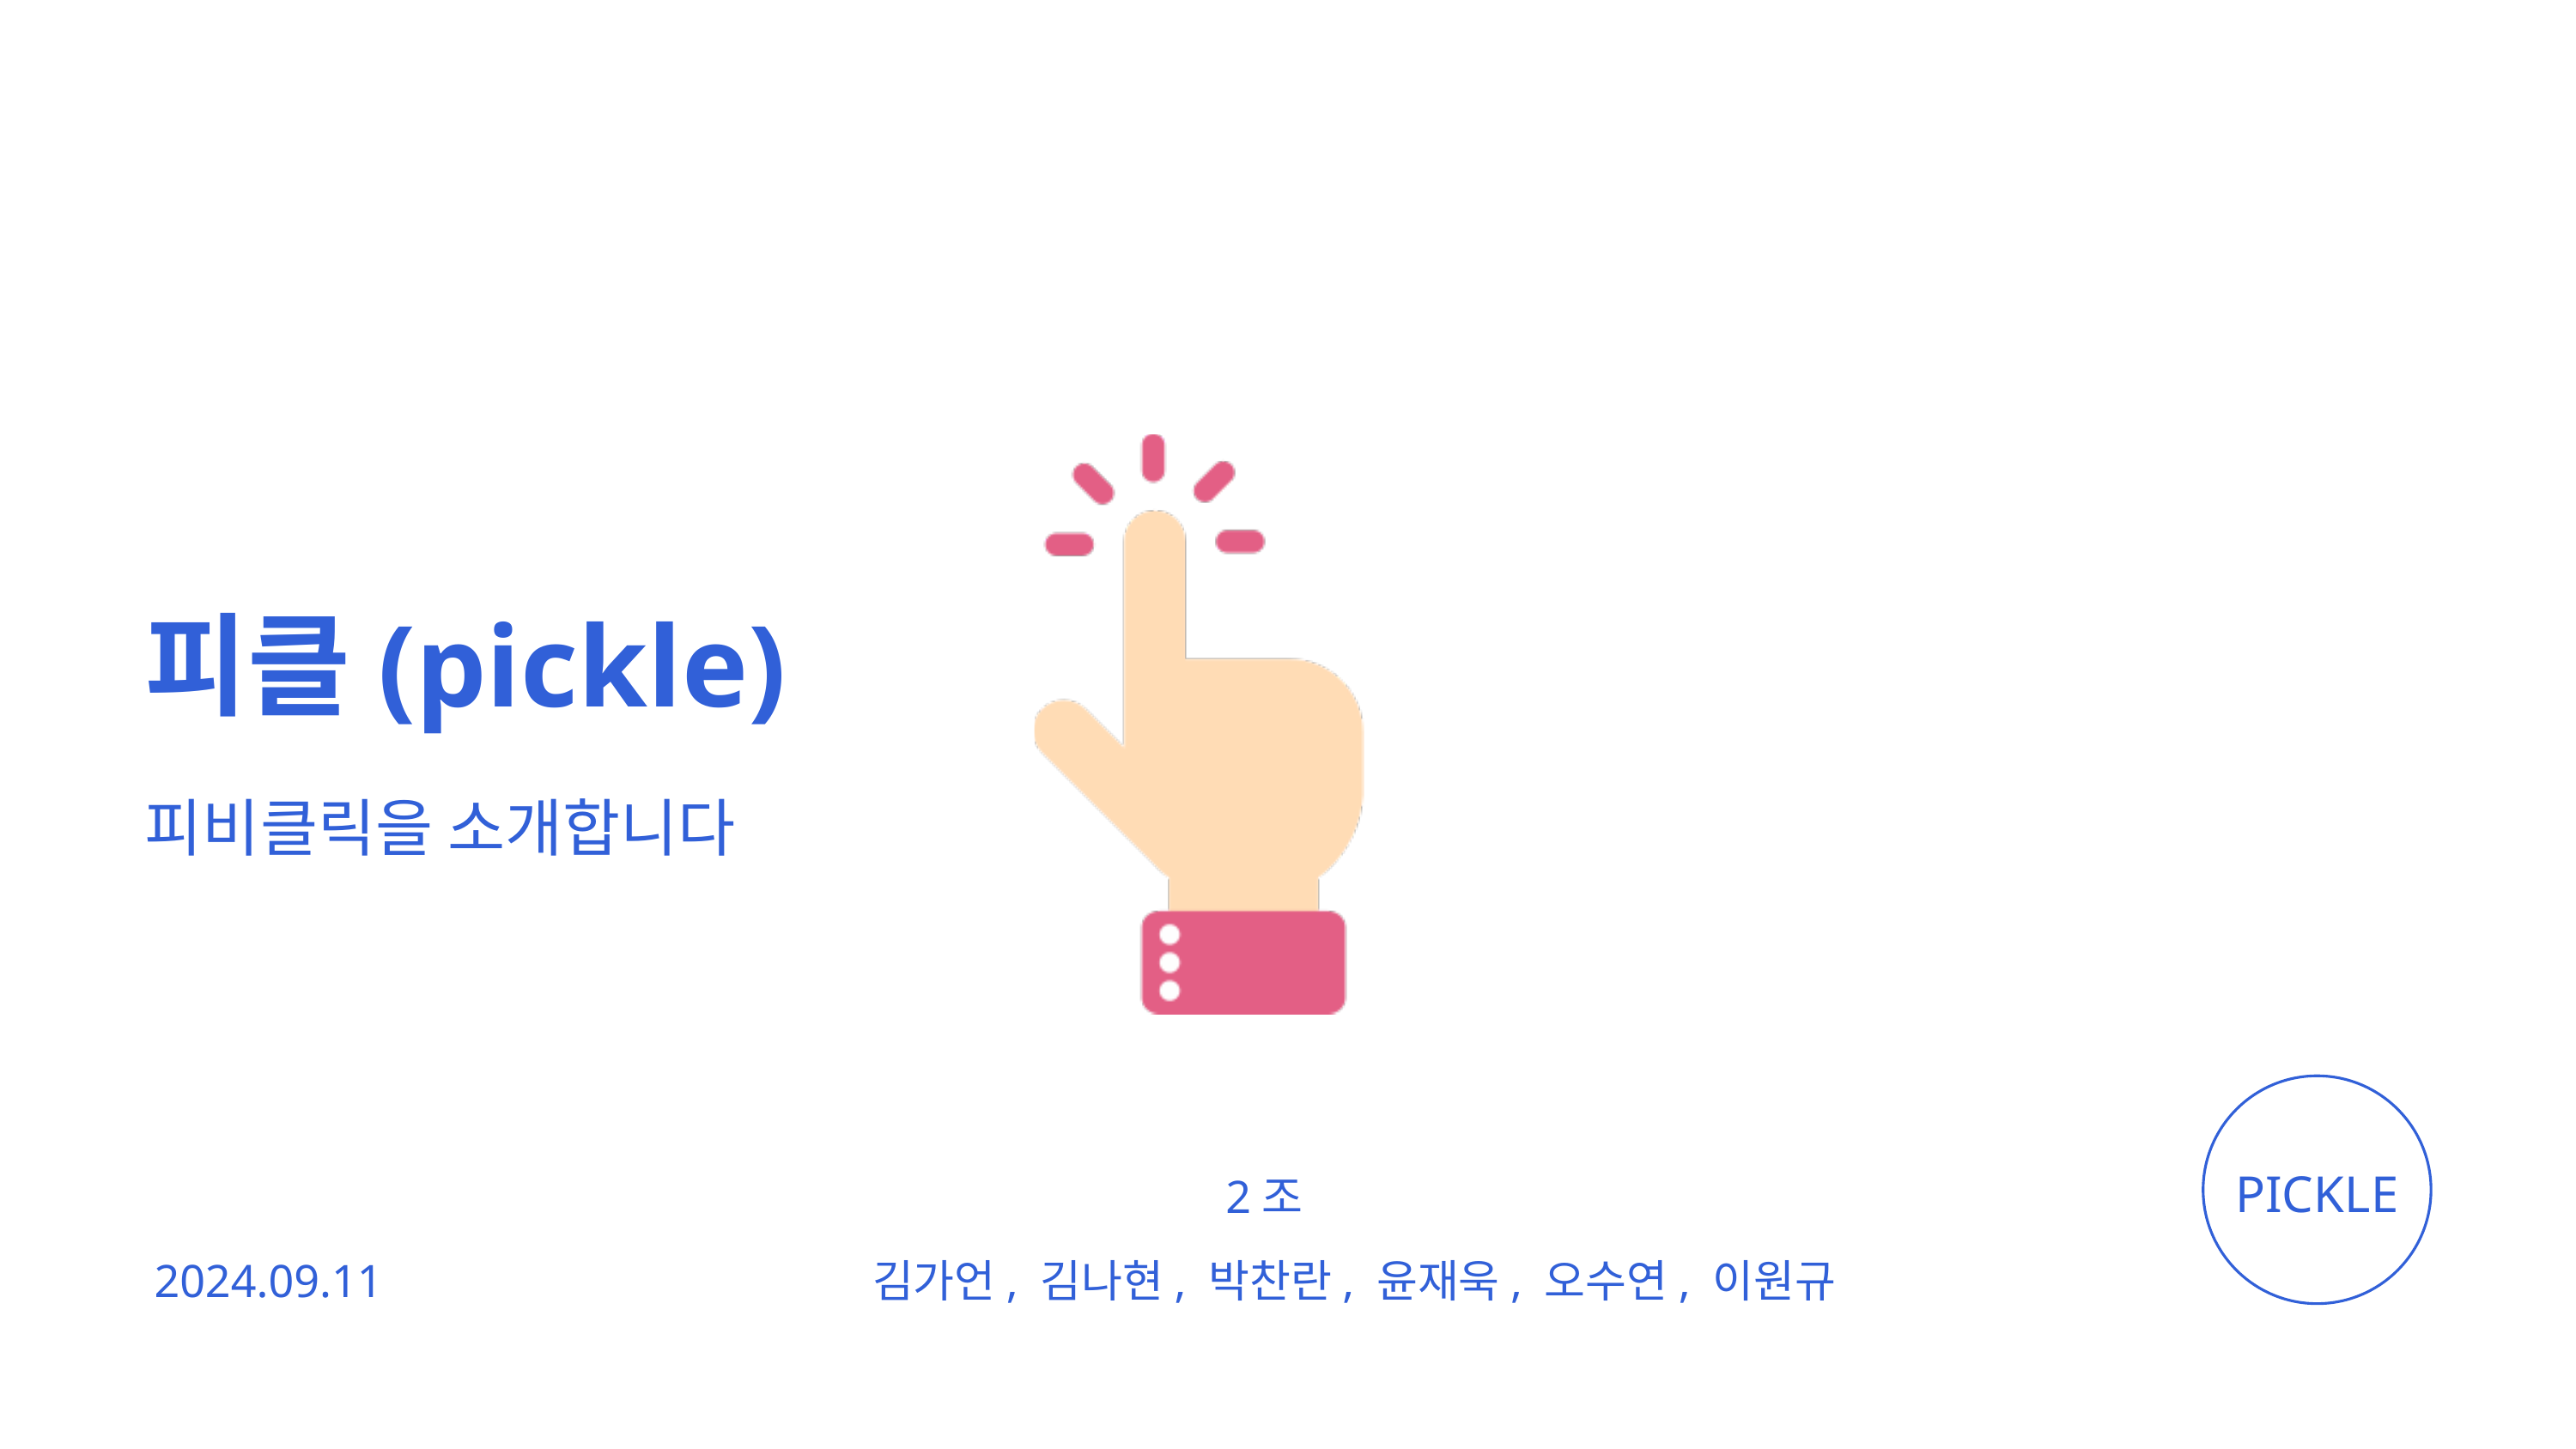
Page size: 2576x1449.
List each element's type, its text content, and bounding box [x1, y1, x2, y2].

text_box 김가언, 김나현, 박찬란, 윤재욱, 오수연, 이원규 [872, 1244, 1864, 1307]
text_box 피클(pickle) [144, 572, 1364, 730]
text_box 피비클릭을 소개합니다 [144, 776, 922, 864]
text_box [1034, 730, 1364, 1015]
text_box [2202, 1076, 2432, 1304]
text_box 2024.09.11 [154, 1244, 570, 1307]
text_box 2조 [1225, 1159, 1642, 1222]
text_box [1034, 434, 1364, 572]
